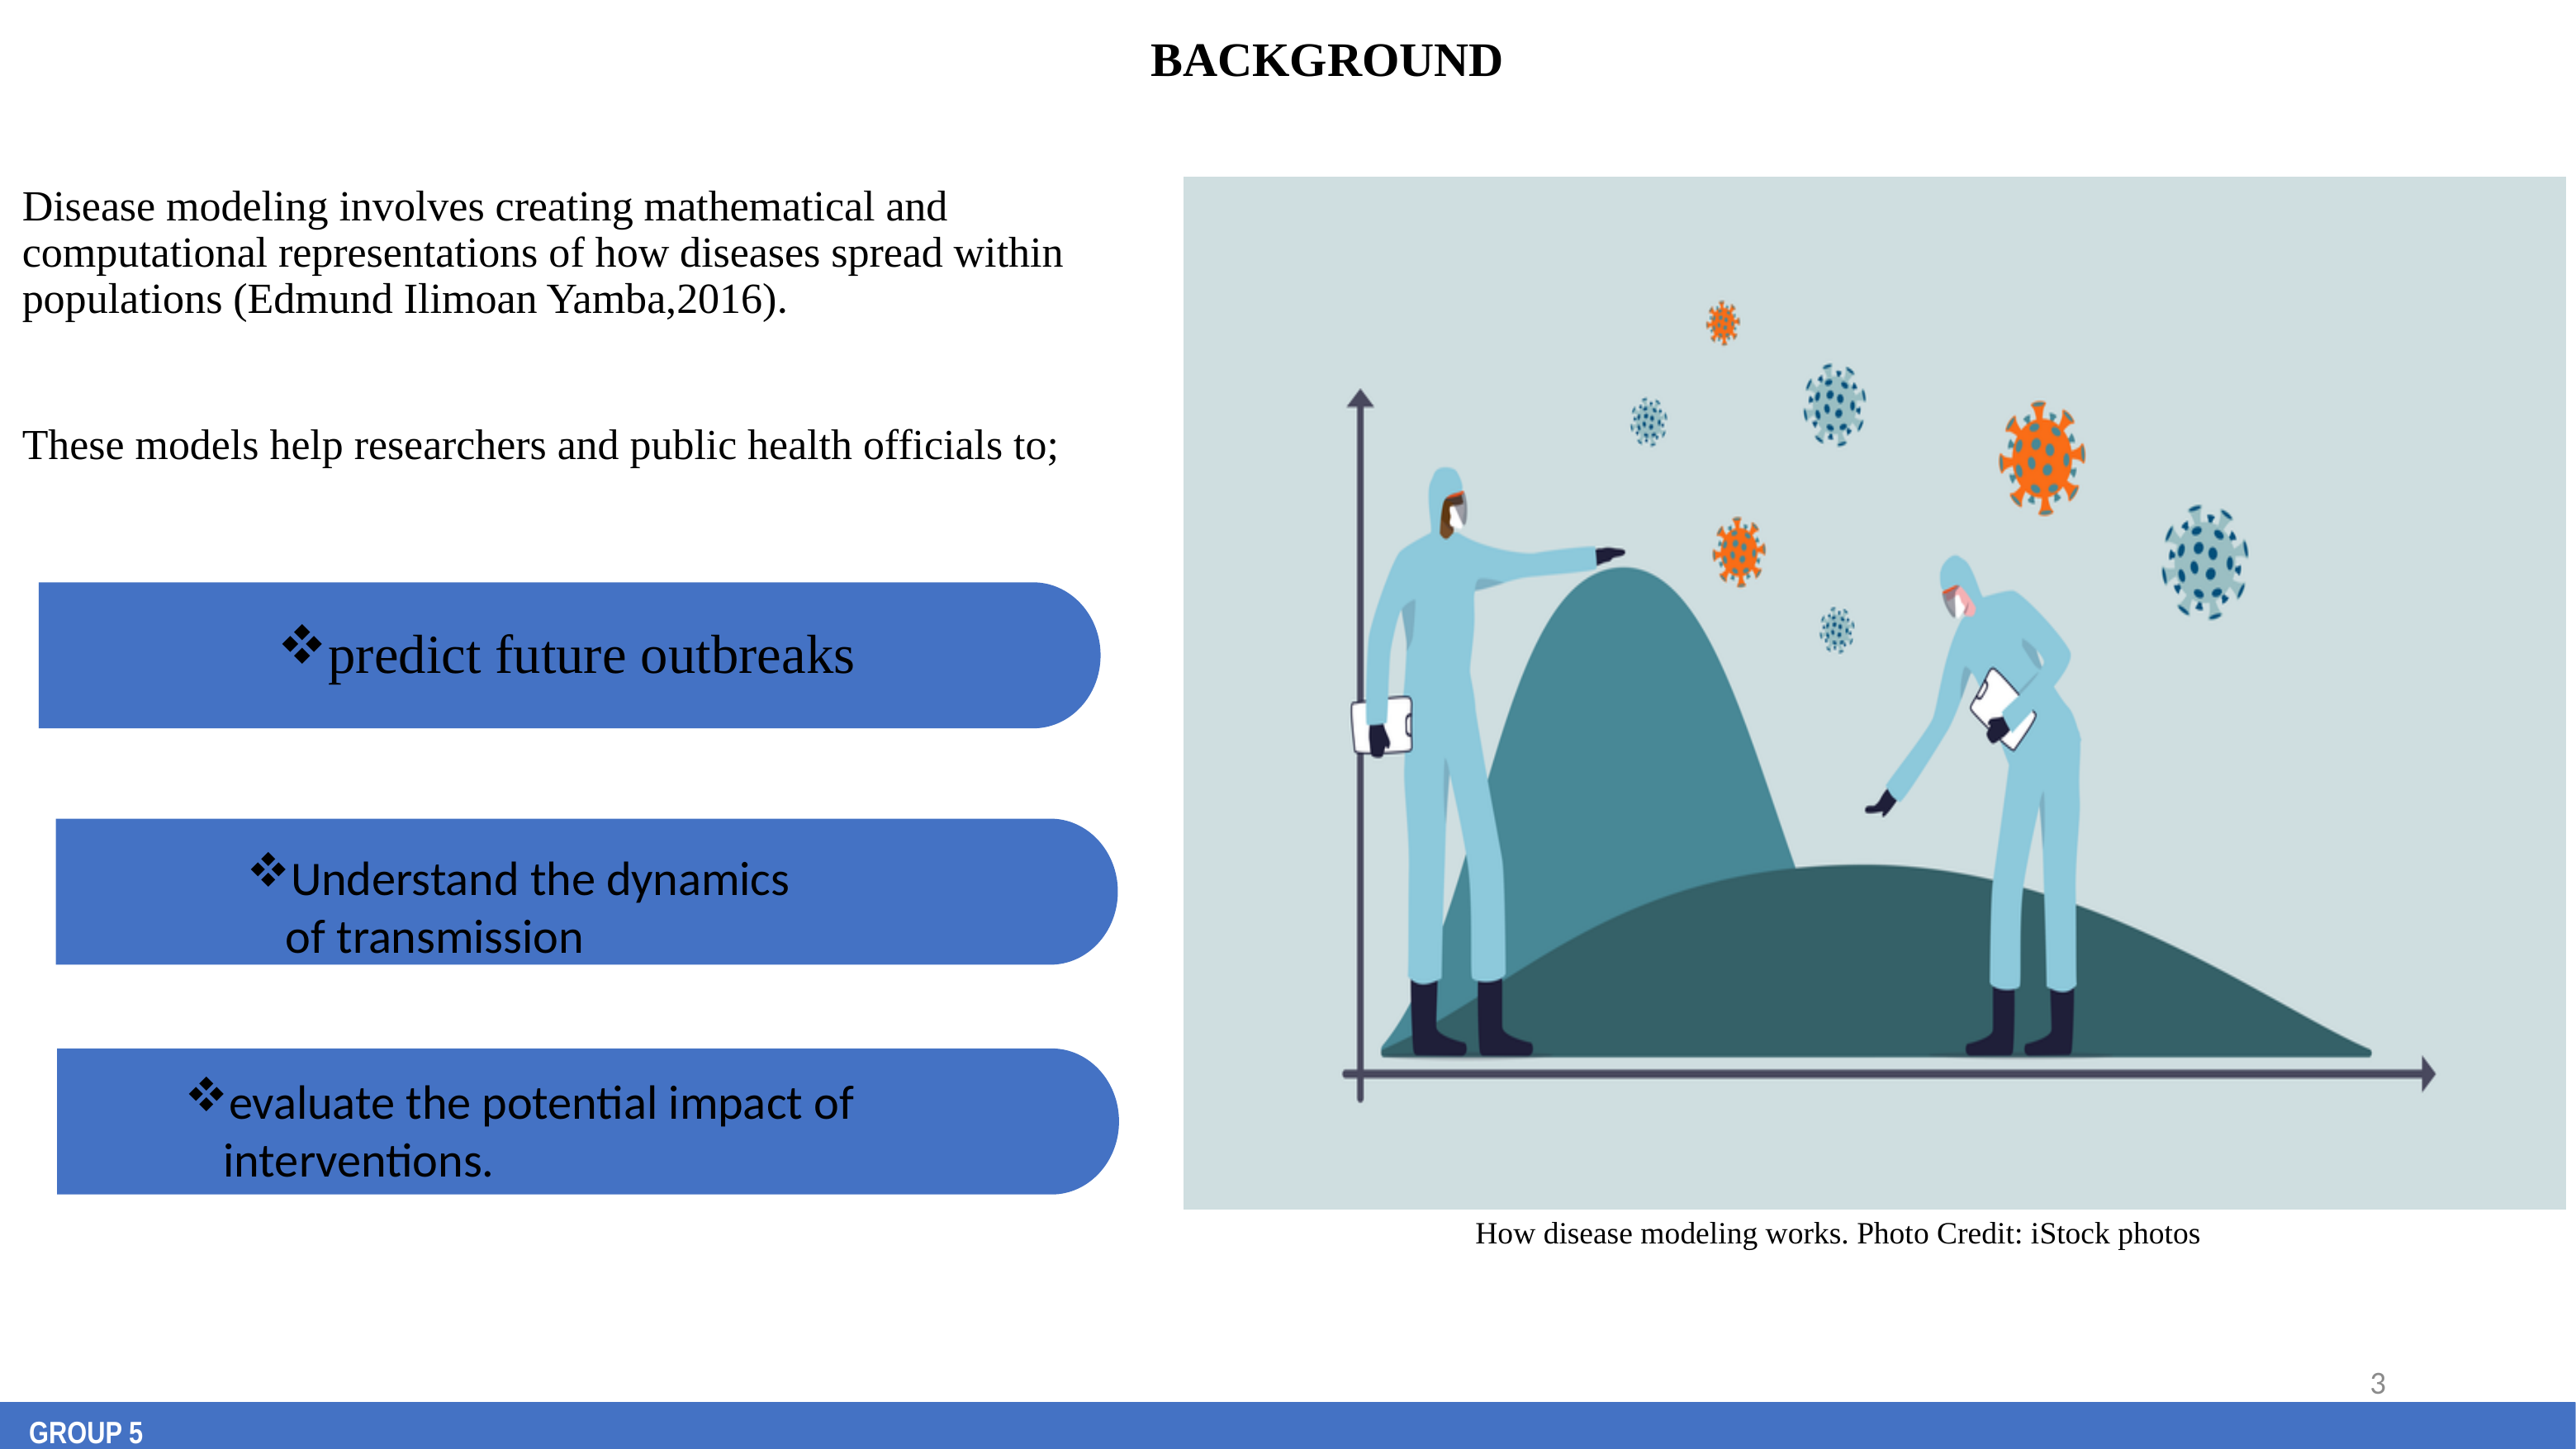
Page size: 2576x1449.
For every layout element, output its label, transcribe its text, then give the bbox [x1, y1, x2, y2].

text_box predict future outbreaks [265, 612, 989, 690]
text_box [0, 1402, 2576, 1449]
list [1184, 177, 2566, 1210]
text_box [56, 1047, 1120, 1196]
text_box [55, 817, 1119, 966]
slide_number 3 [1819, 1342, 2399, 1402]
text_box How disease modeling works. Photo Credit: iStock photos [1463, 1210, 2333, 1257]
text_box evaluate the potential impact of interventions. [173, 1065, 1041, 1193]
text_box [37, 581, 1102, 730]
list Disease modeling involves creating mathematical and computational representations of how diseases spread within populations (Edmund Ilimoan Yamba,2016). These models help researchers and public health officials to; [9, 177, 1165, 1313]
text_box Understand the dynamics of transmission [235, 841, 853, 969]
text_box BACKGROUND [908, 22, 1747, 92]
